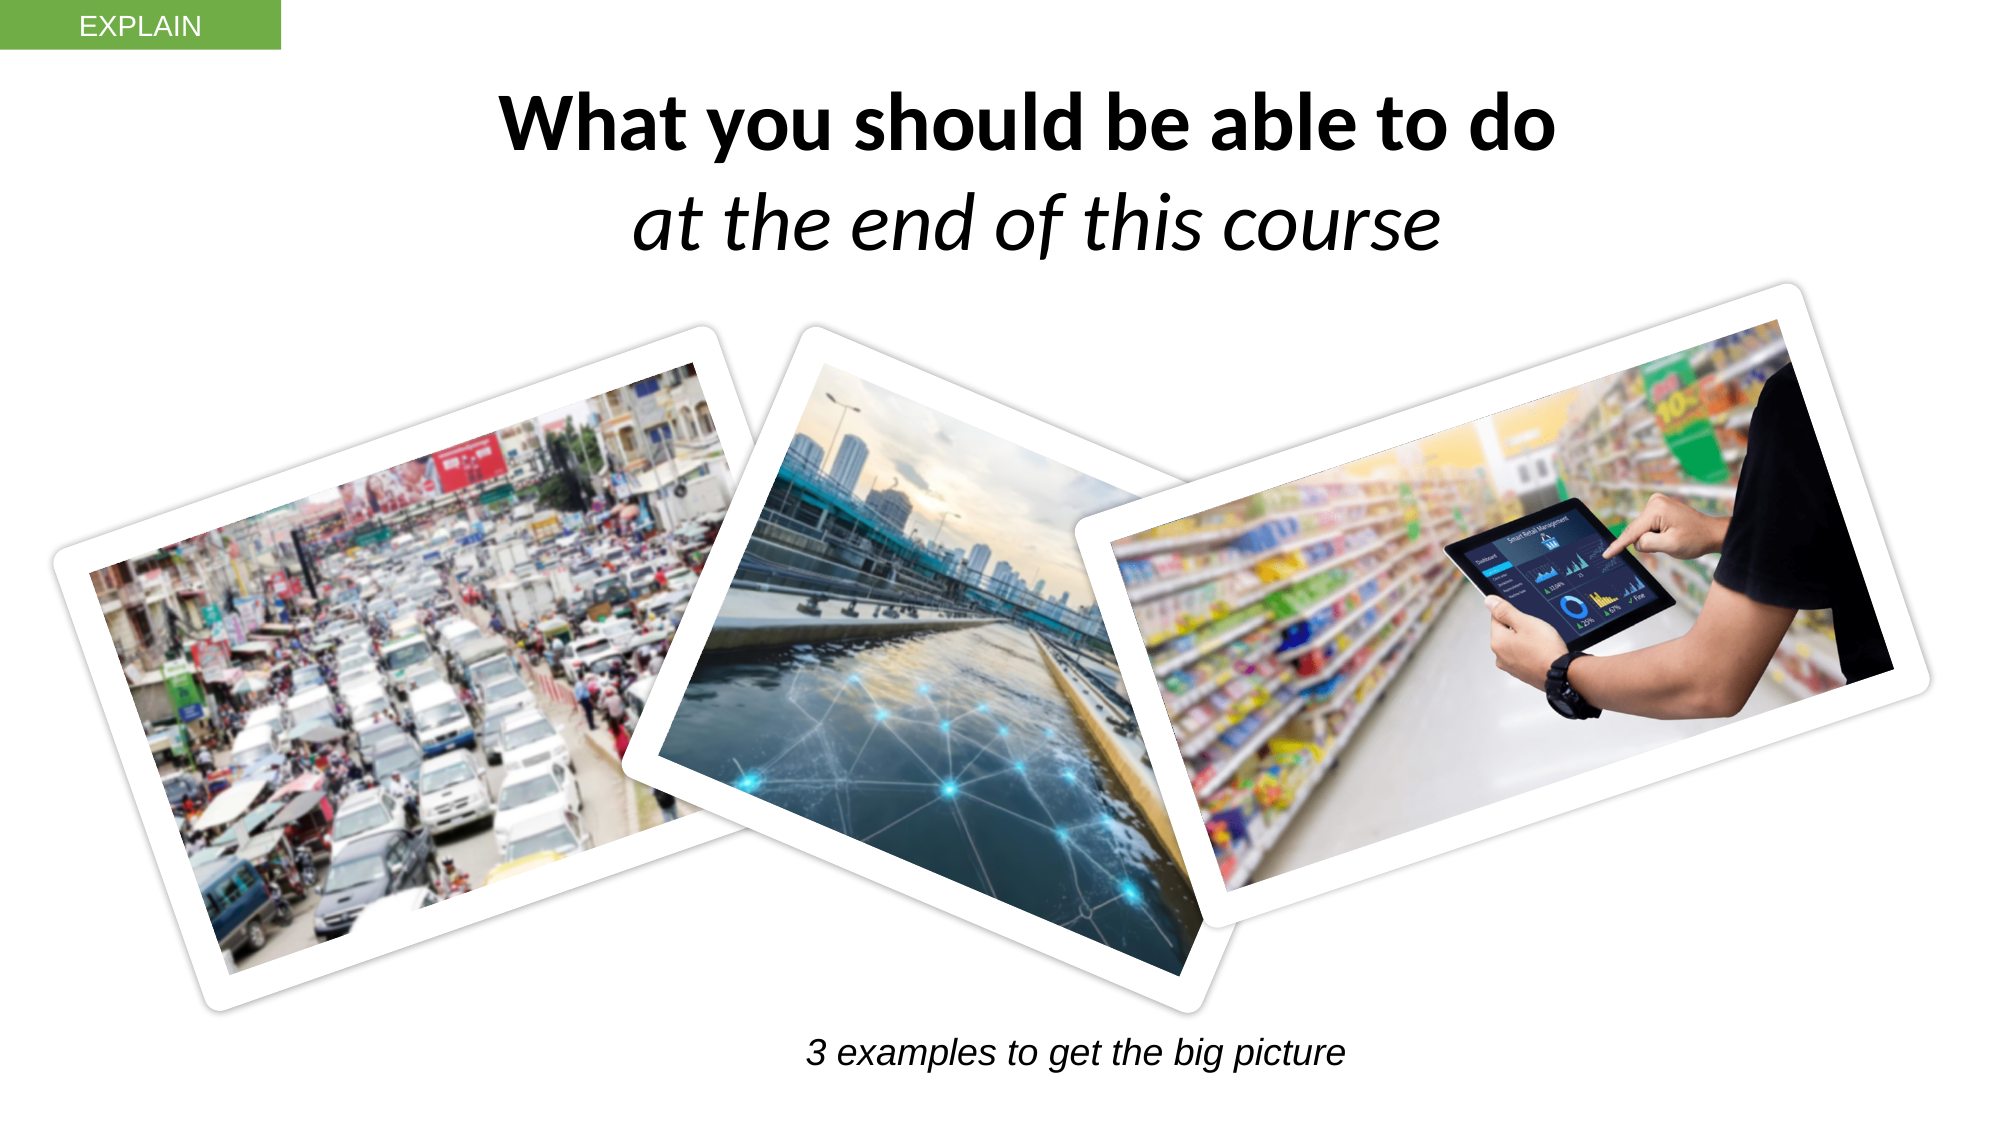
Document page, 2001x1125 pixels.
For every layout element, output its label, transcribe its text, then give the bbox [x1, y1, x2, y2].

text_box 3 examples to get the big picture [790, 1020, 1362, 1081]
text_box What you should be able to do at the end of this course [348, 59, 1728, 275]
text_box EXPLAIN [0, 0, 283, 52]
picture [90, 320, 1893, 976]
